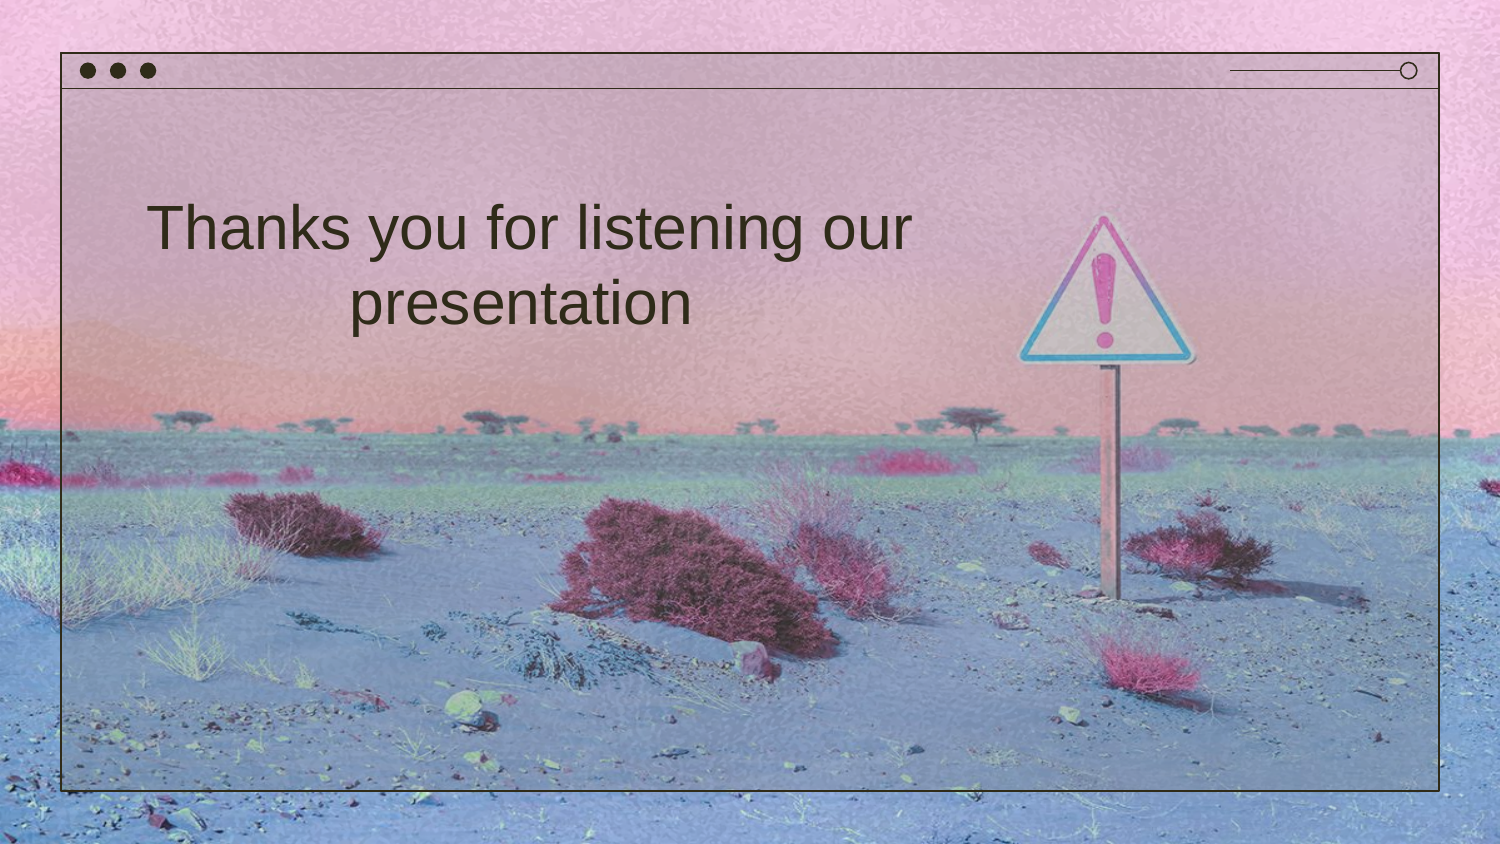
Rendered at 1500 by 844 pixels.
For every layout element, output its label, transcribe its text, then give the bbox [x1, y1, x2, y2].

picture [0, 0, 1500, 844]
title Thanks you for listening our presentation [118, 153, 943, 371]
